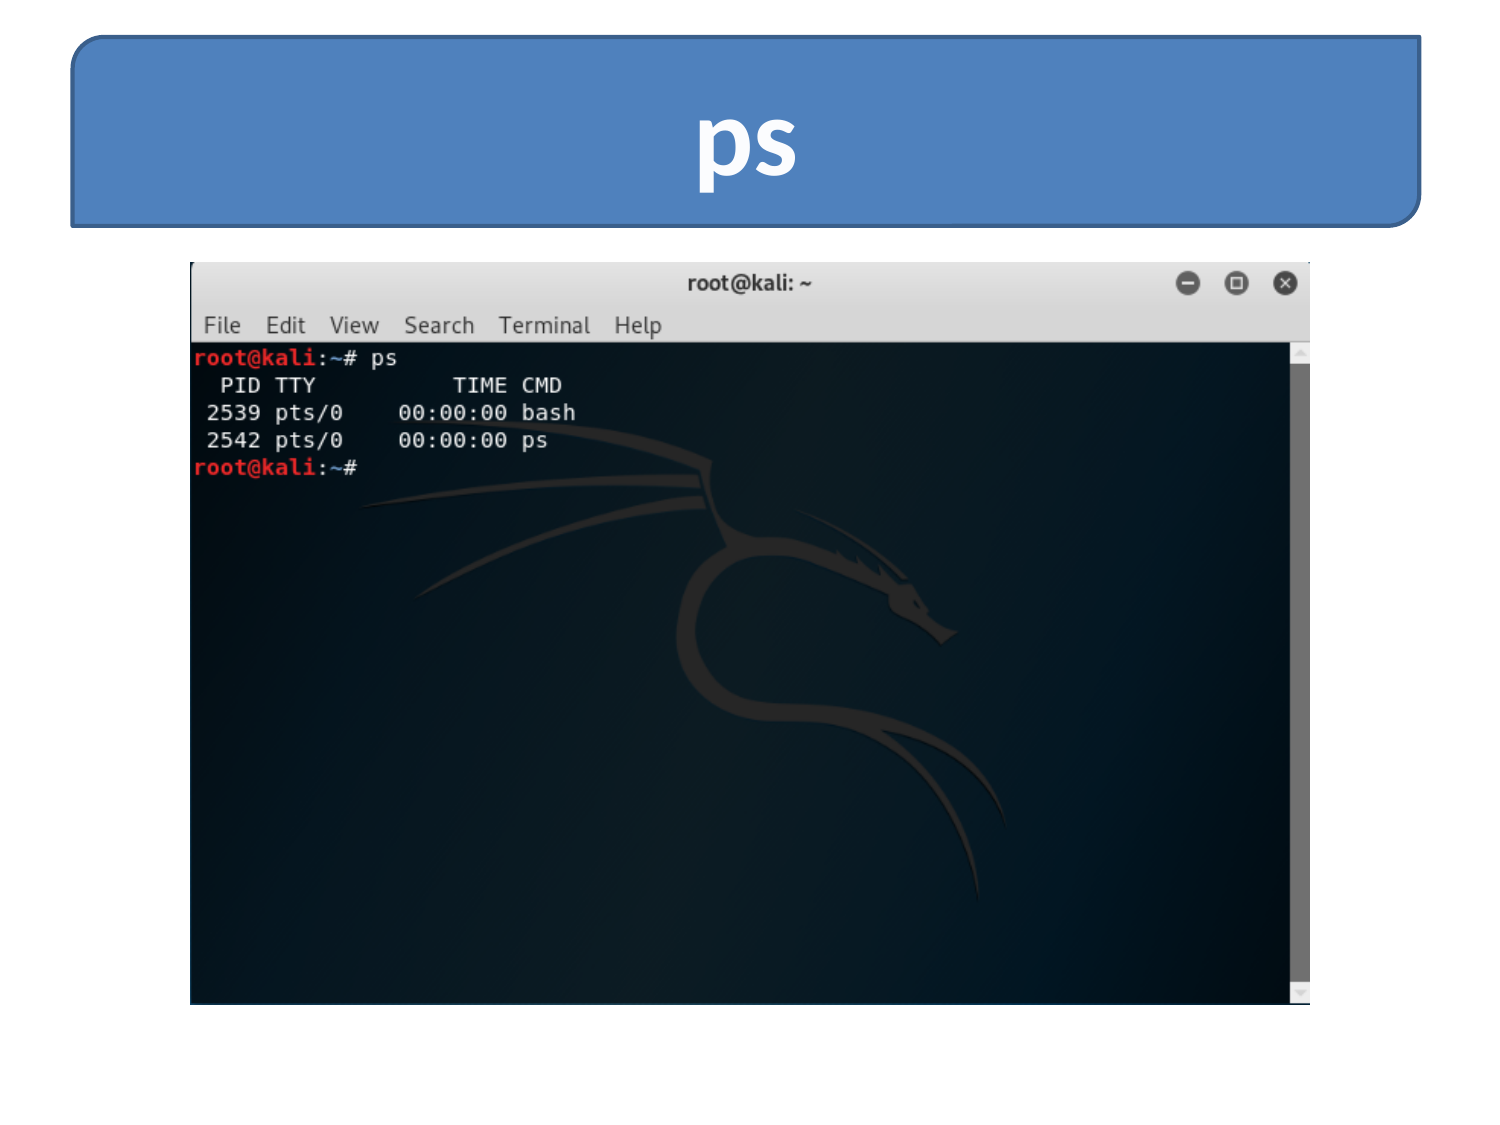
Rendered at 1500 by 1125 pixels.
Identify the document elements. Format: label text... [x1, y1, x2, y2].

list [189, 262, 1311, 1006]
text_box [70, 34, 1422, 228]
text_box ps [678, 55, 814, 206]
